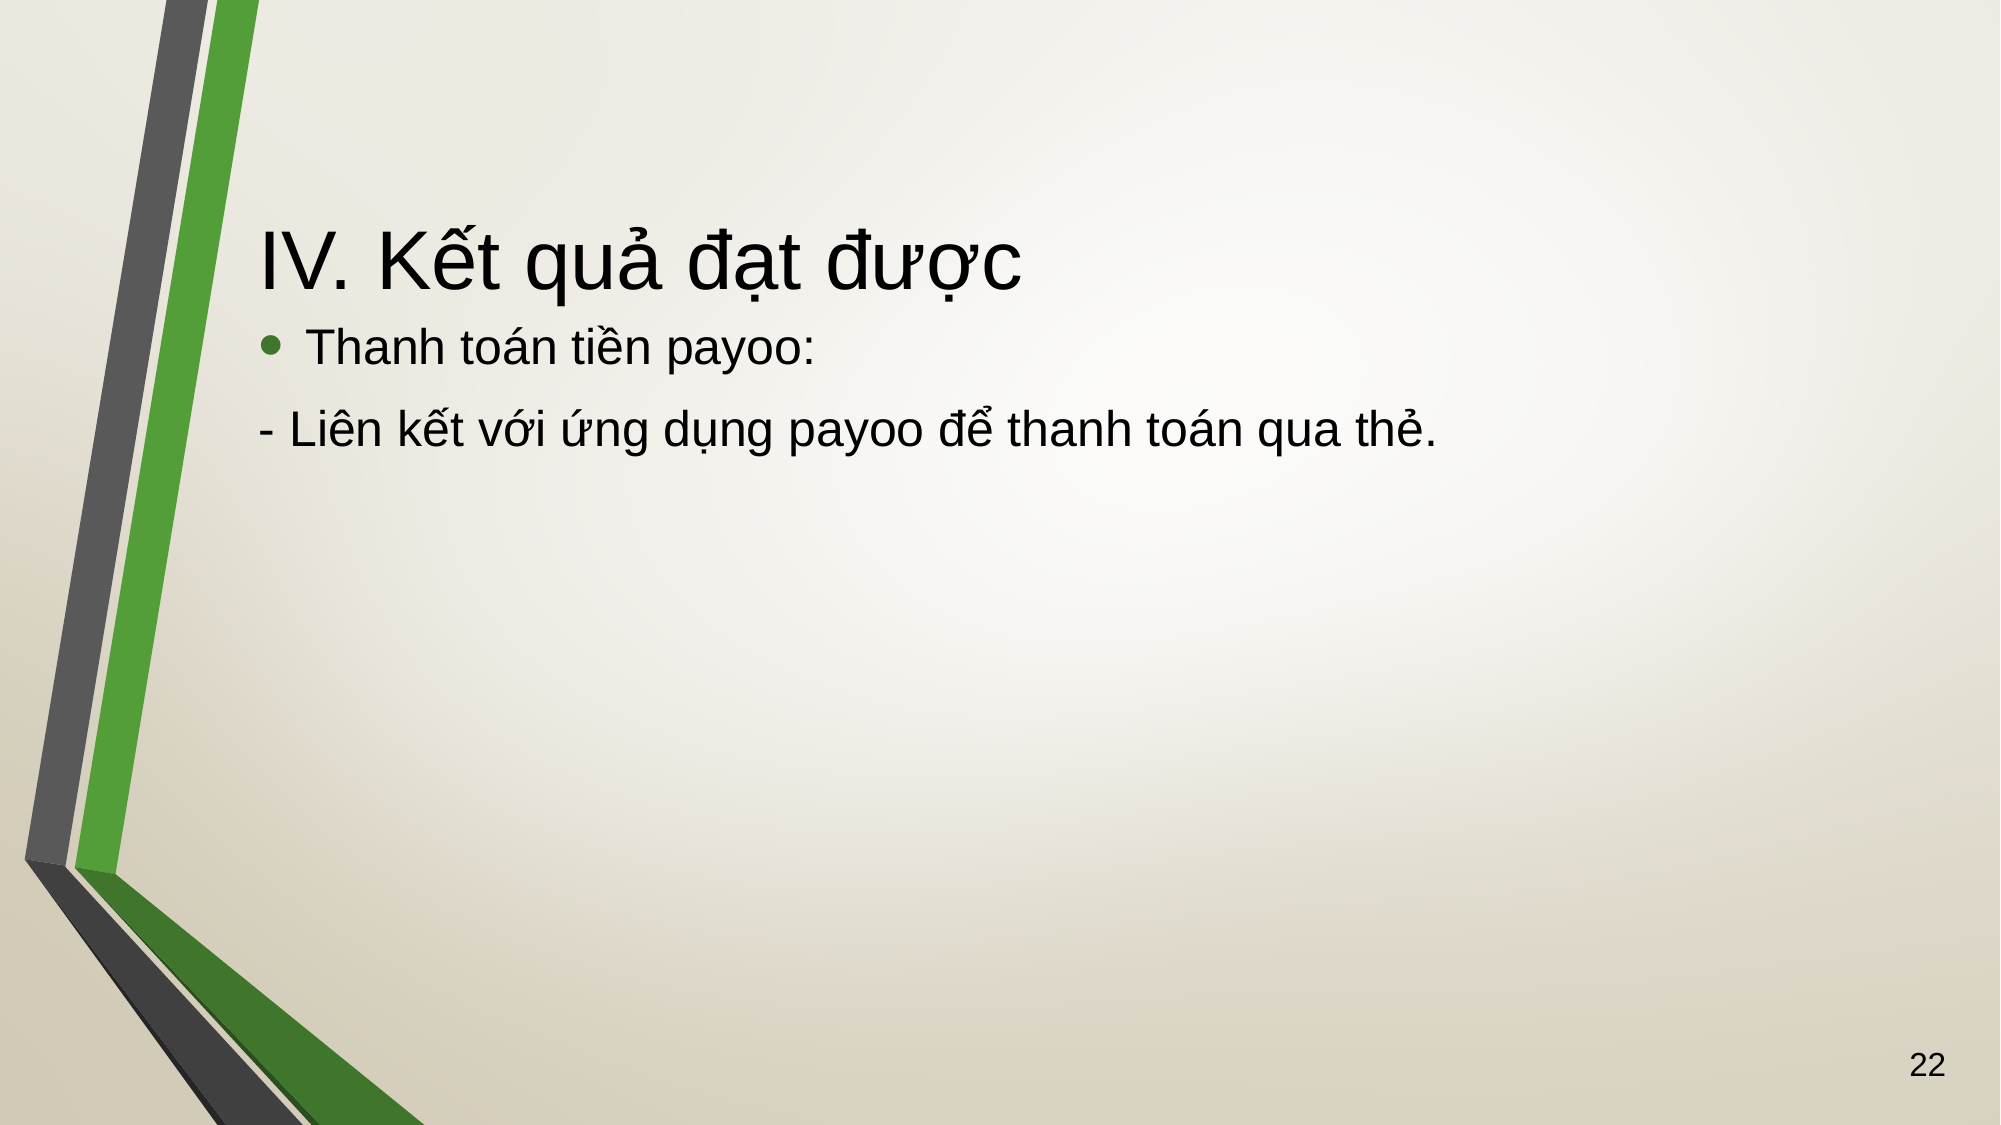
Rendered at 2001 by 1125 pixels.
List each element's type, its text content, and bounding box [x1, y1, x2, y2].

title IV. Kết quả đạt được [243, 112, 1887, 306]
slide_number 22 [1870, 1033, 1962, 1094]
list Thanh toán tiền payoo: - Liên kết với ứng dụng payoo để thanh toán qua thẻ. [243, 306, 1887, 992]
